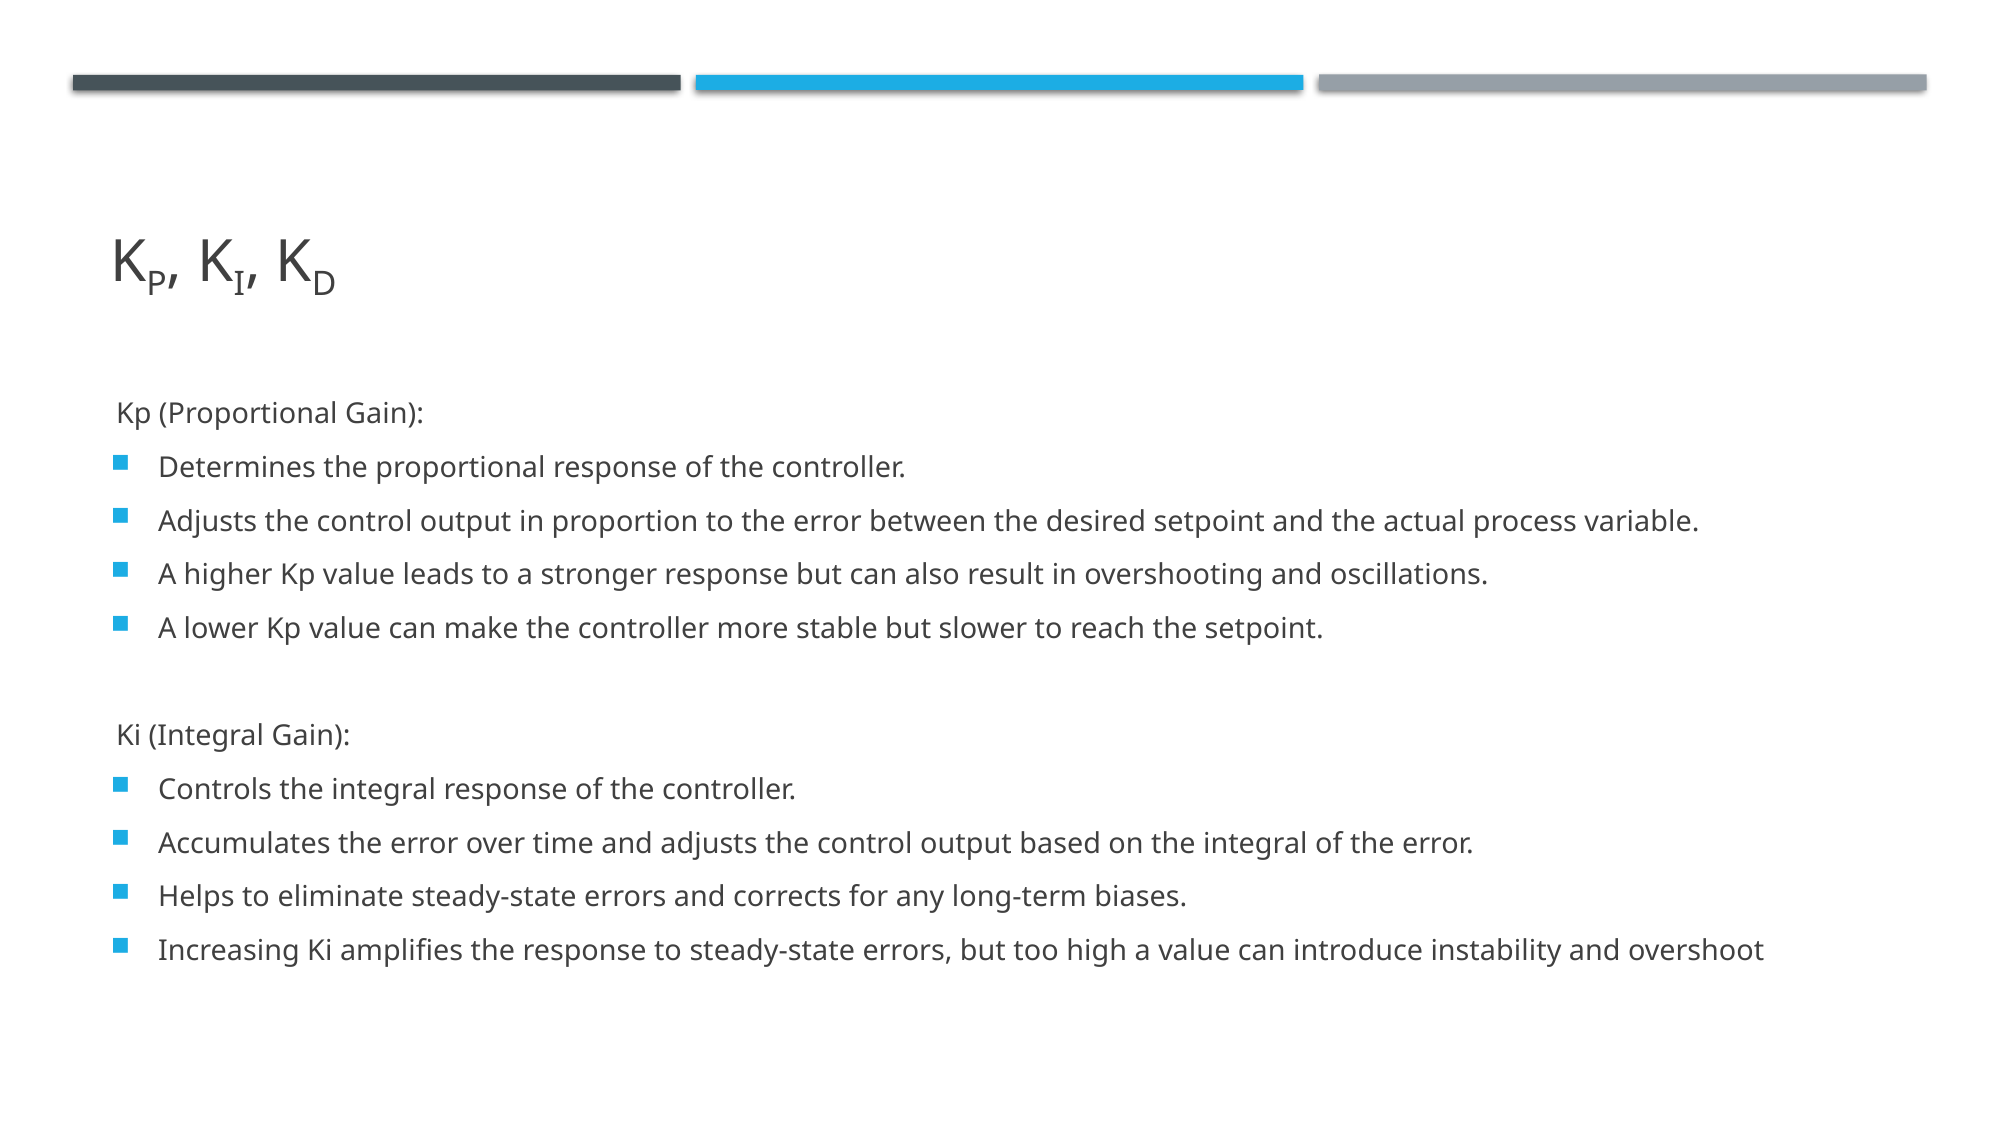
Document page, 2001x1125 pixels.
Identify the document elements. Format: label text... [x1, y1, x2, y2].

list Kp (Proportional Gain): Determines the proportional response of the controller. Adjusts the control output in proportion to the error between the desired setpoint and the actual process variable. A higher Kp value leads to a stronger response but can also result in overshooting and oscillations. A lower Kp value can make the controller more stable but slower to reach the setpoint. Ki (Integral Gain): Controls the integral response of the controller. Accumulates the error over time and adjusts the control output based on the integral of the error. Helps to eliminate steady-state errors and corrects for any long-term biases. Increasing Ki amplifies the response to steady-state errors, but too high a value can introduce instability and overshoot [95, 383, 1905, 981]
title Kp, Ki, Kd [95, 115, 1905, 311]
